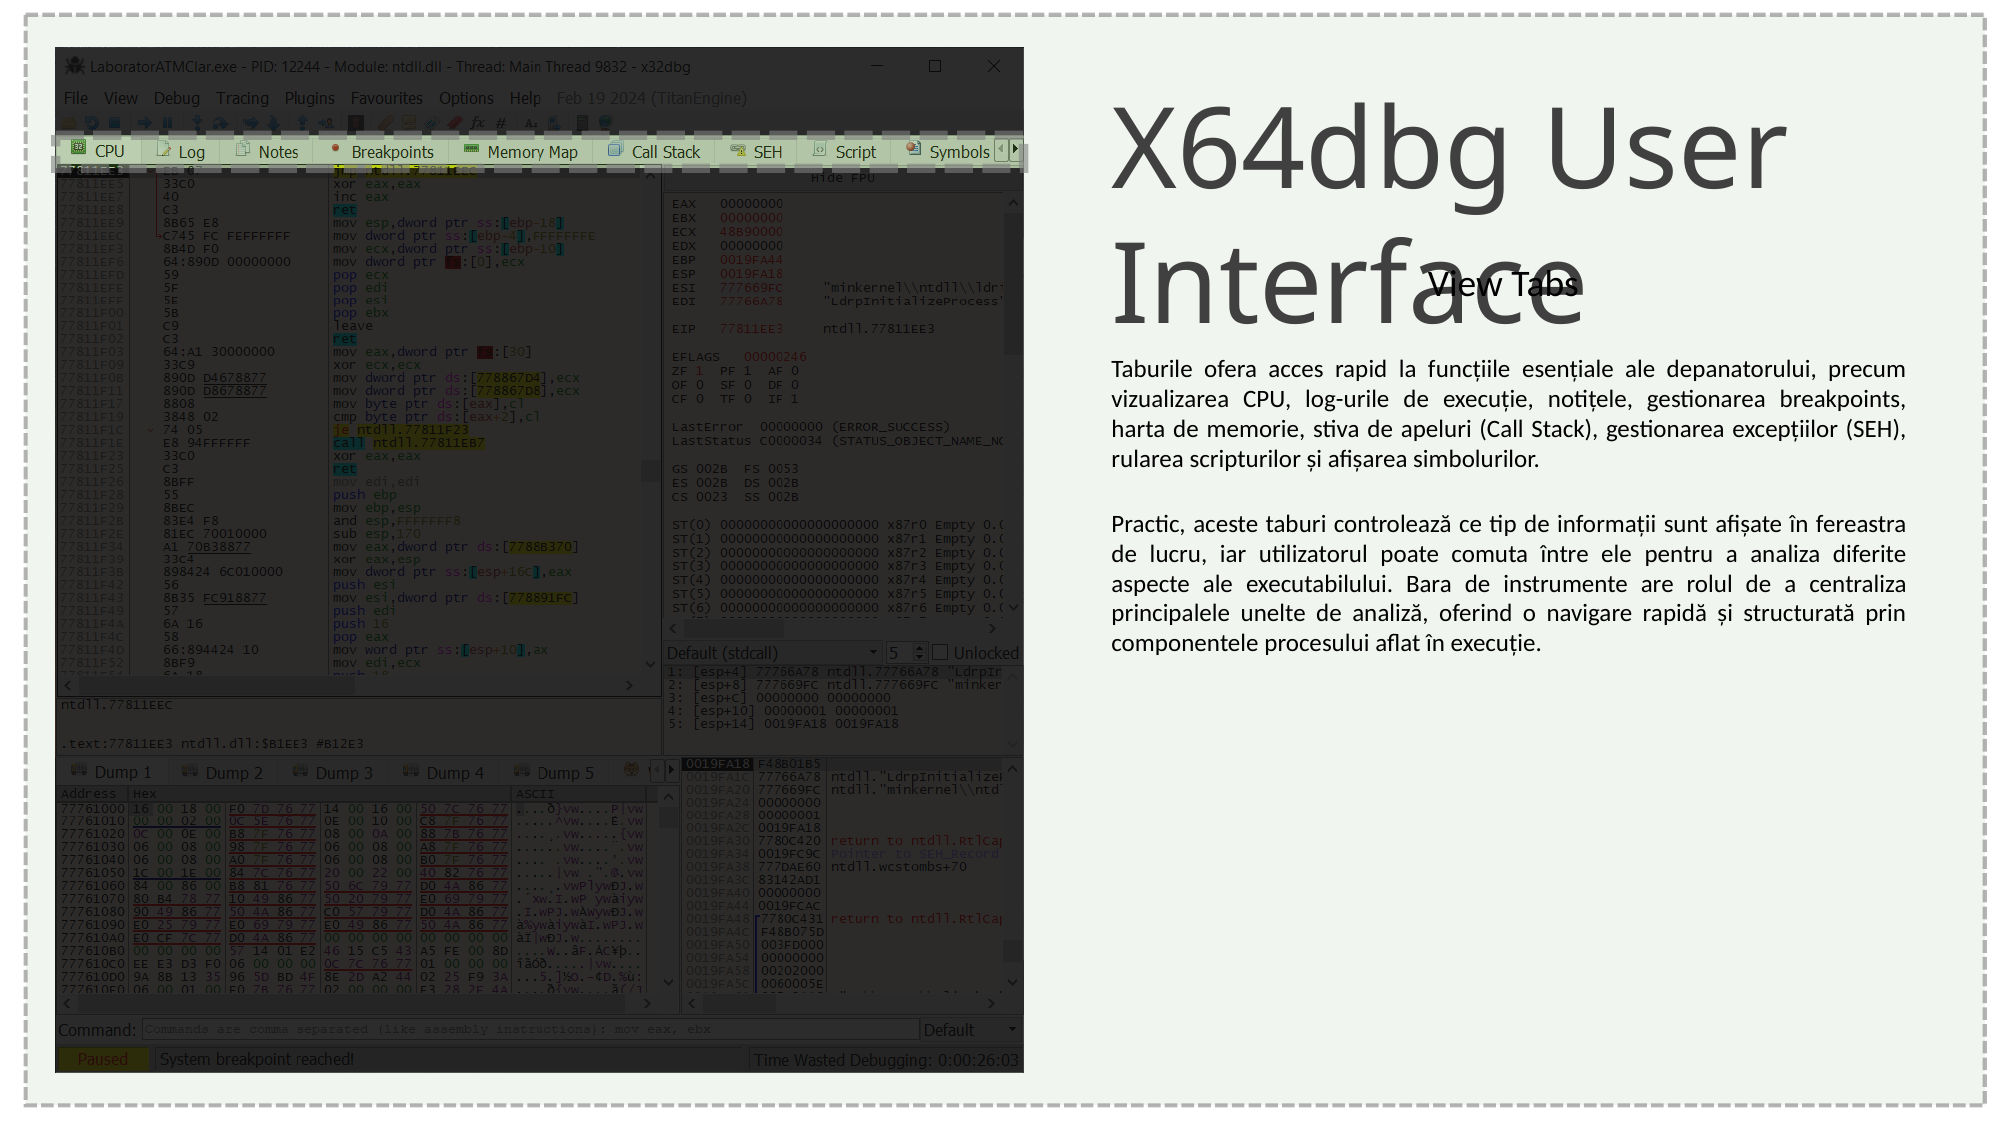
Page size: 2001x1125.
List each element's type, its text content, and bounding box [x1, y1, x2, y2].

text_box X64dbg User Interface [1096, 68, 1989, 354]
text_box Taburile ofera acces rapid la funcțiile esențiale ale depanatorului, precum vizualizarea CPU, log-urile de execuție, notițele, gestionarea breakpoints, harta de memorie, stiva de apeluri (Call Stack), gestionarea excepțiilor (SEH), rularea scripturilor și afișarea simbolurilor. Practic, aceste taburi controlează ce tip de informații sunt afișate în fereastra de lucru, iar utilizatorul poate comuta între ele pentru a analiza diferite aspecte ale executabilului. Bara de instrumente are rolul de a centraliza principalele unelte de analiză, oferind o navigare rapidă și structurată prin componentele procesului aflat în execuție. [1096, 345, 1923, 665]
text_box View Tabs [1413, 251, 1622, 312]
text_box [25, 14, 1985, 1106]
picture [55, 47, 1024, 1073]
